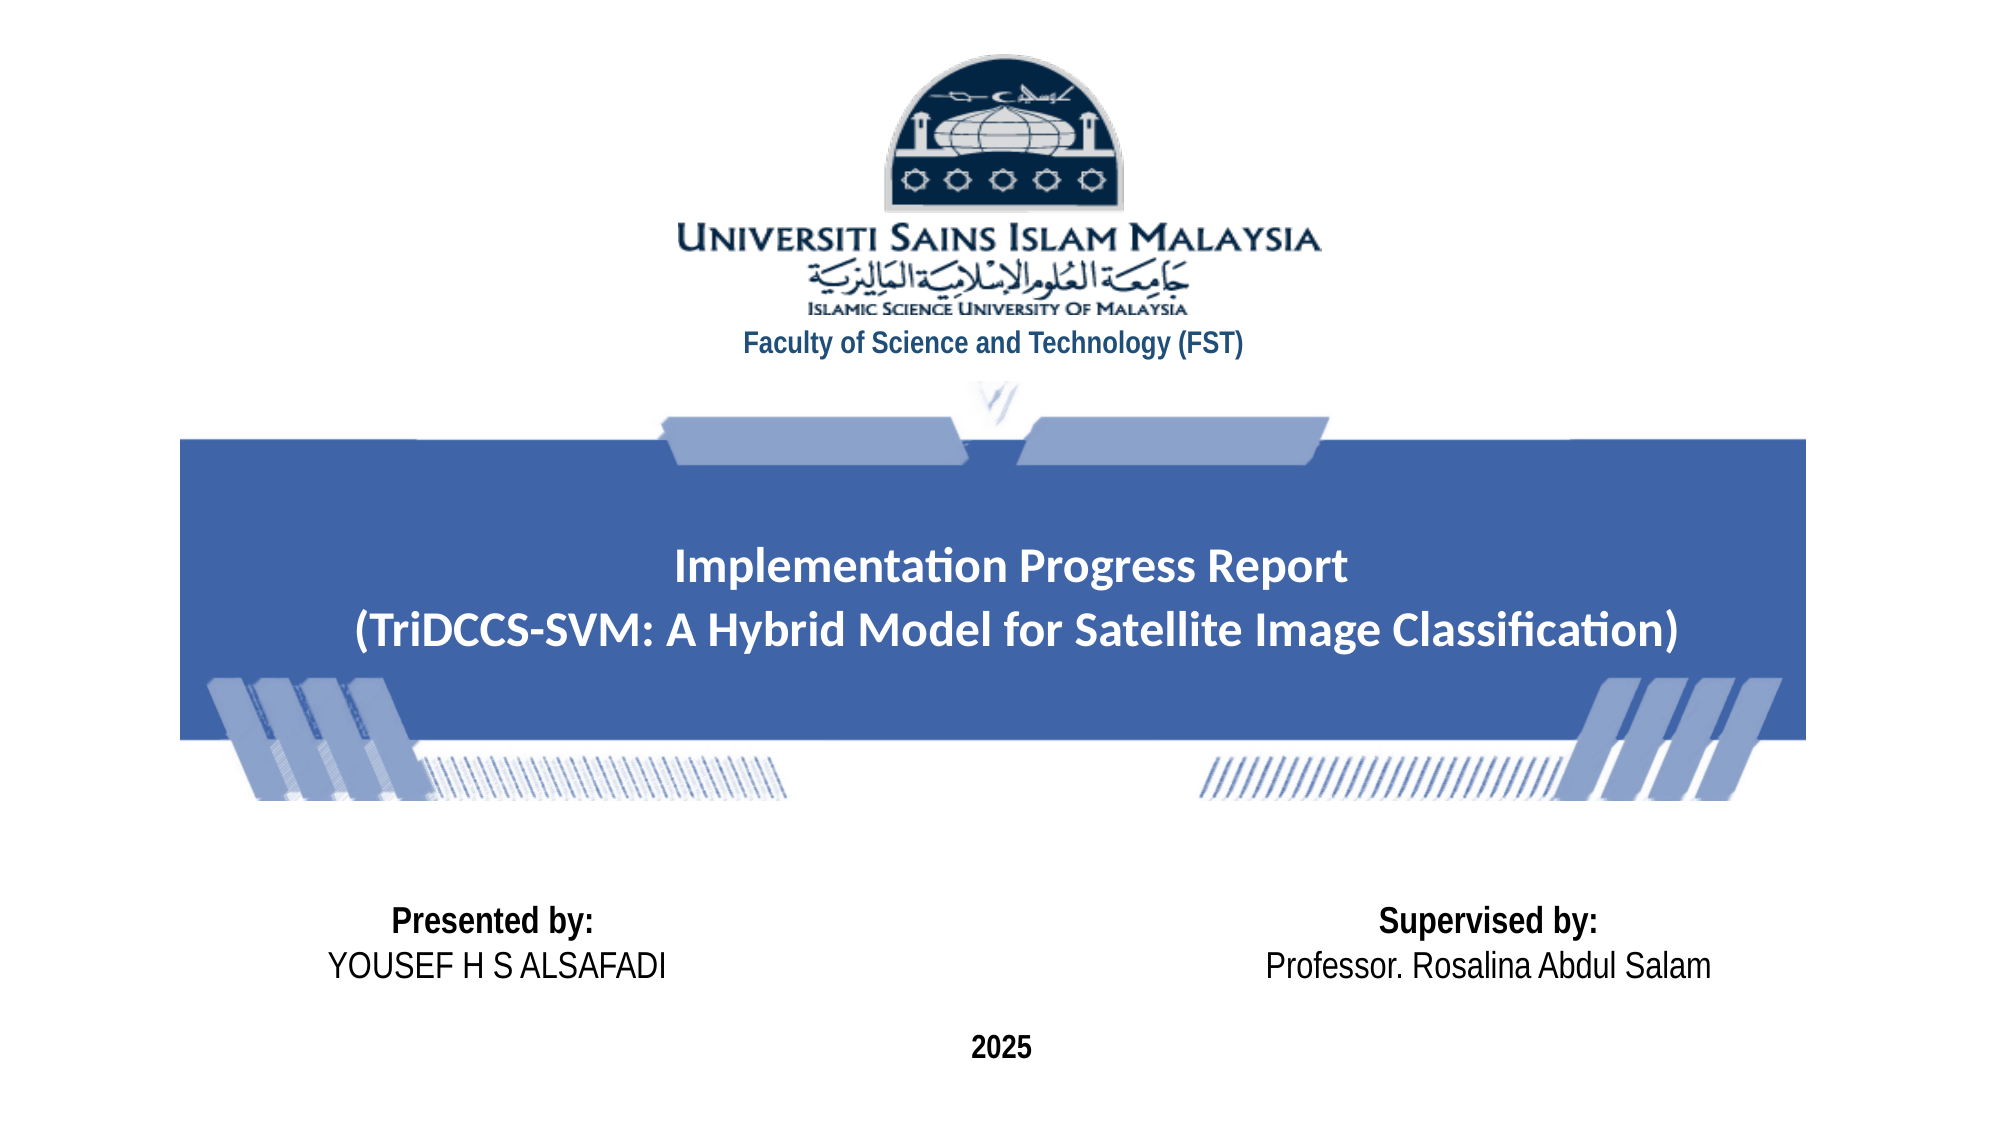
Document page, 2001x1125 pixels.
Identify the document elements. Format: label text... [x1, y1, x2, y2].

text_box Faculty of Science and Technology (FST) [728, 324, 1295, 368]
text_box Supervised by: Professor. Rosalina Abdul Salam [1071, 888, 1906, 993]
picture [678, 54, 1322, 316]
text_box 2025 [584, 1017, 1419, 1073]
picture [180, 381, 1806, 801]
text_box Presented by: YOUSEF H S ALSAFADI [80, 888, 915, 993]
